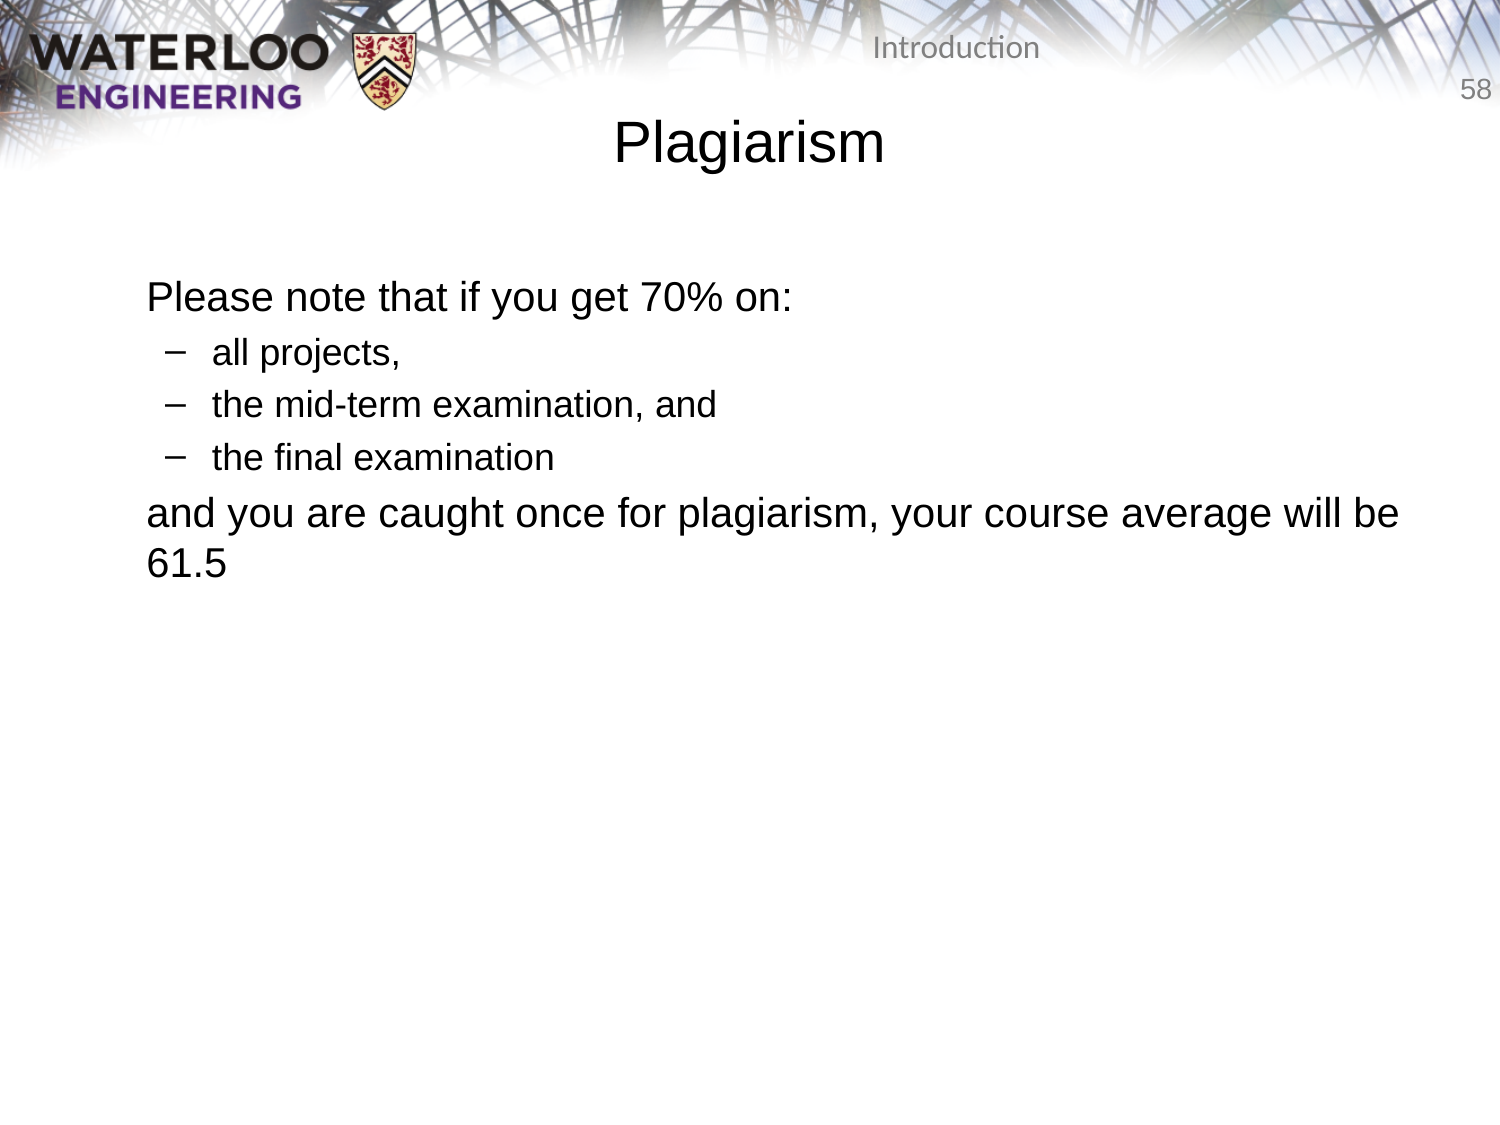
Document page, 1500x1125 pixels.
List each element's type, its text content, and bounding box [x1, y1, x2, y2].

picture [0, 0, 1500, 1125]
title Plagiarism [74, 44, 1426, 233]
list Please note that if you get 70% on: all projects, the mid-term examination, and the final examination and you are caught once for plagiarism, your course average will be 61.5 [74, 262, 1426, 1006]
